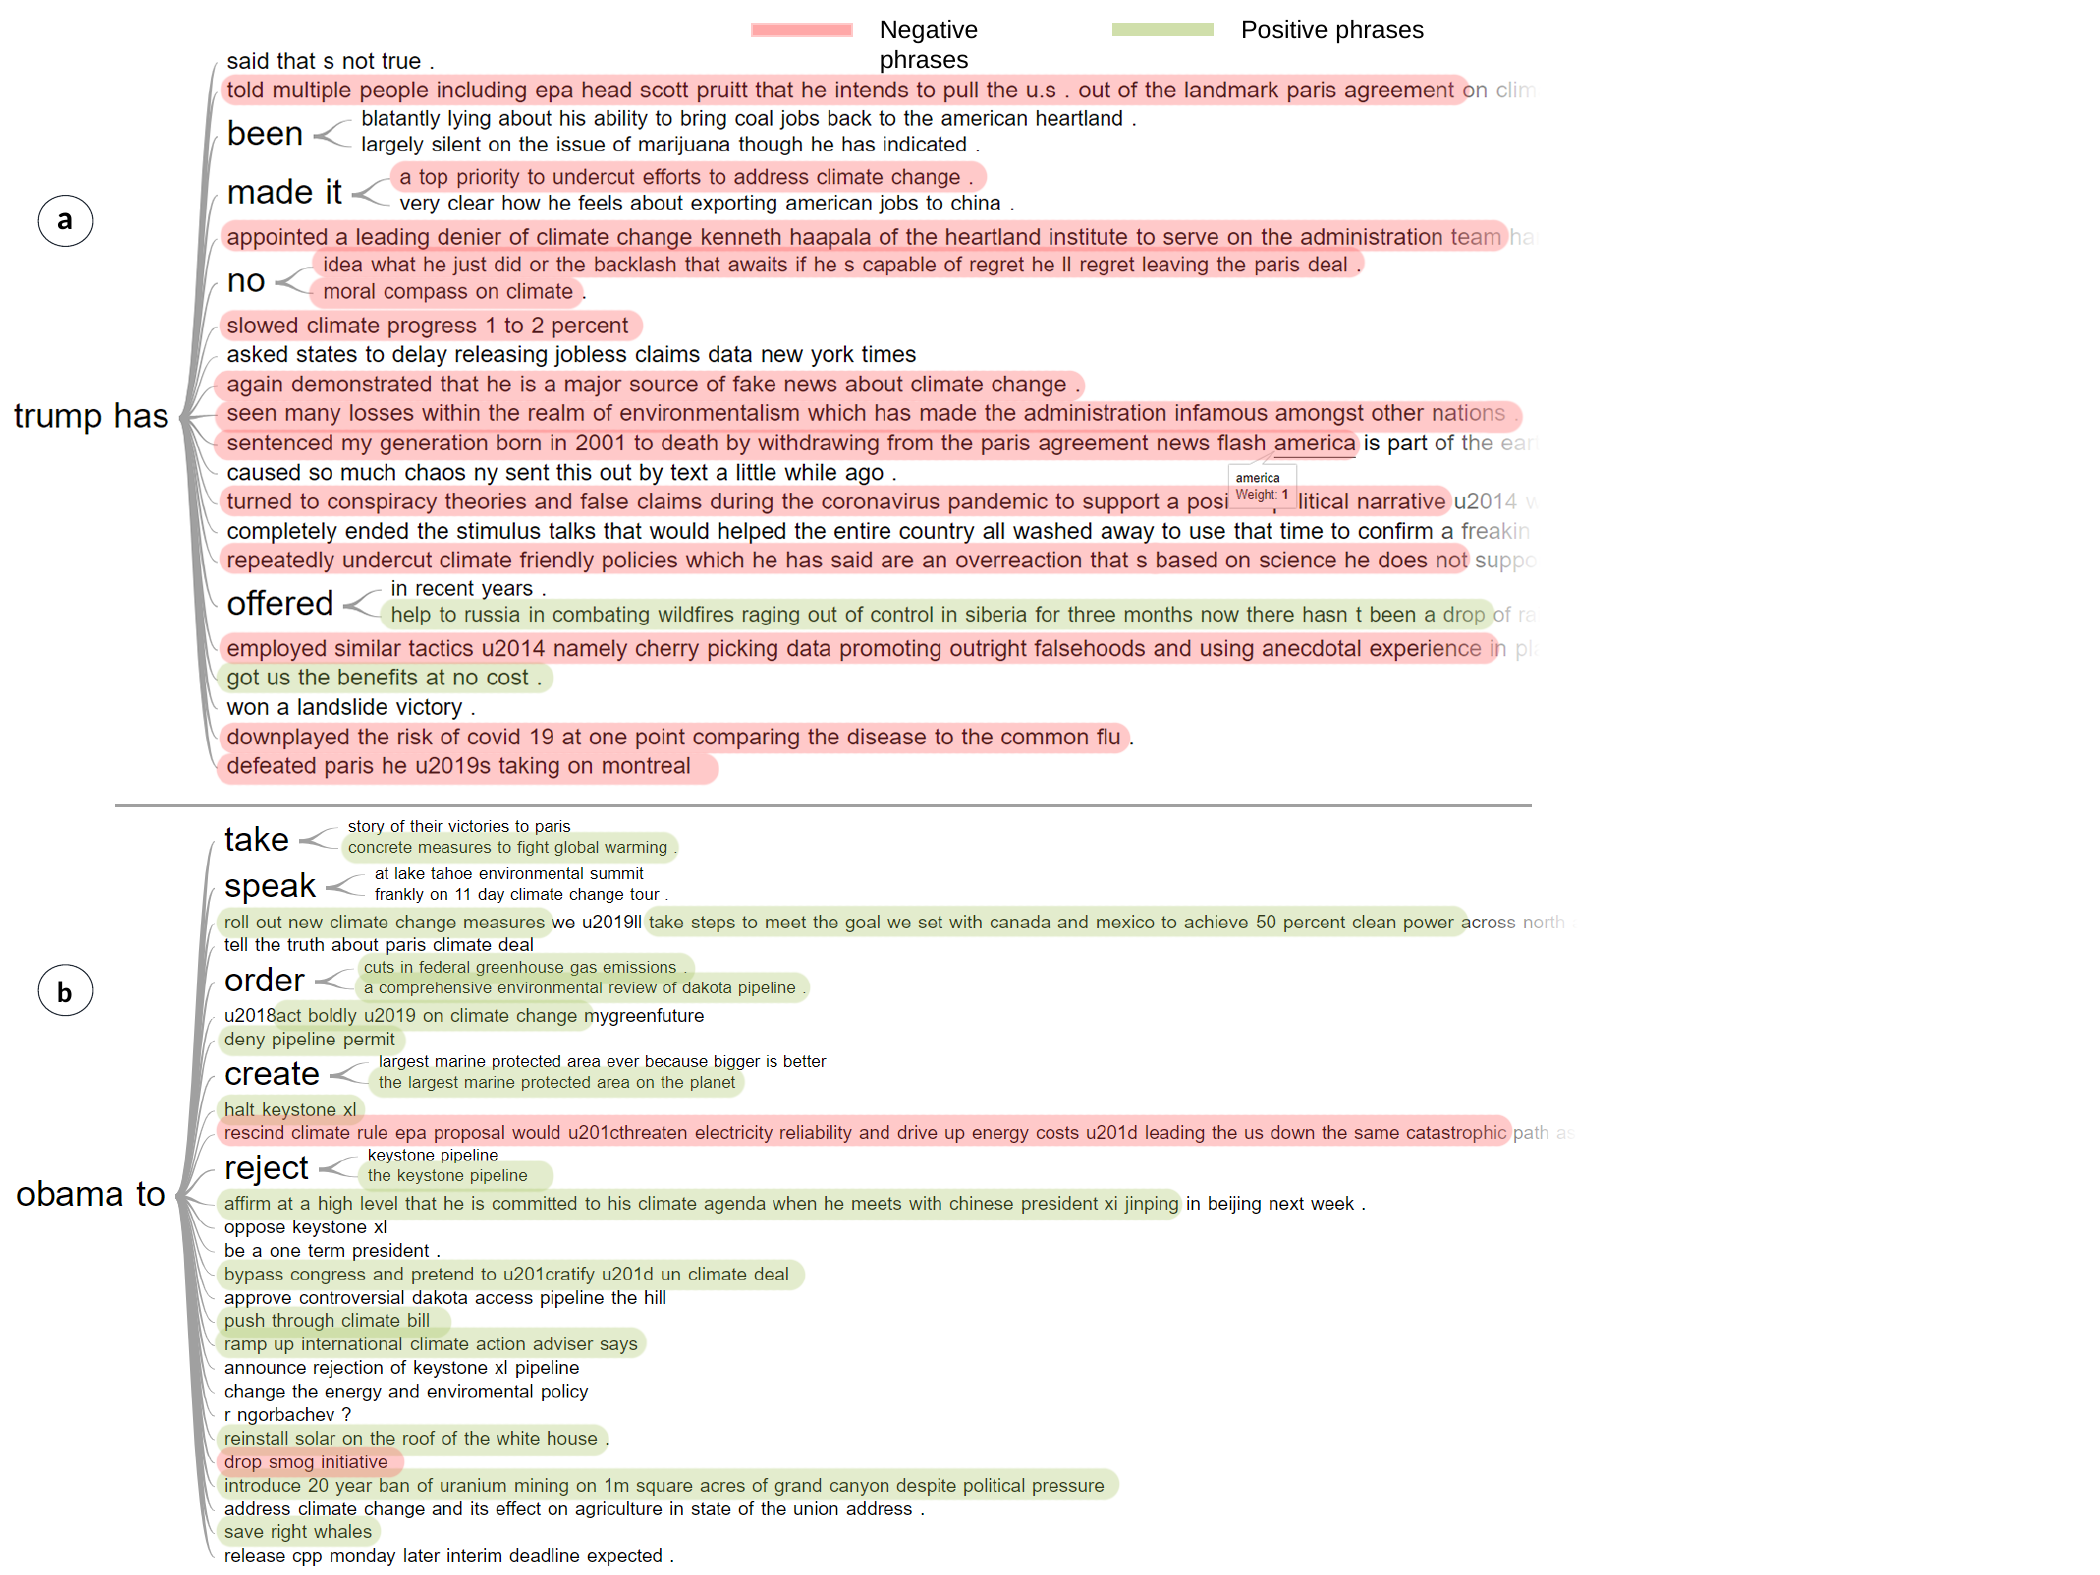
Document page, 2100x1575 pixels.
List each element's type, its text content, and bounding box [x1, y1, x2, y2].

picture [0, 37, 1603, 801]
text_box [751, 23, 853, 37]
text_box Positive phrases [1226, 6, 1451, 37]
picture [0, 806, 1603, 1575]
text_box Negative phrases [865, 6, 1090, 37]
text_box [1112, 23, 1214, 36]
